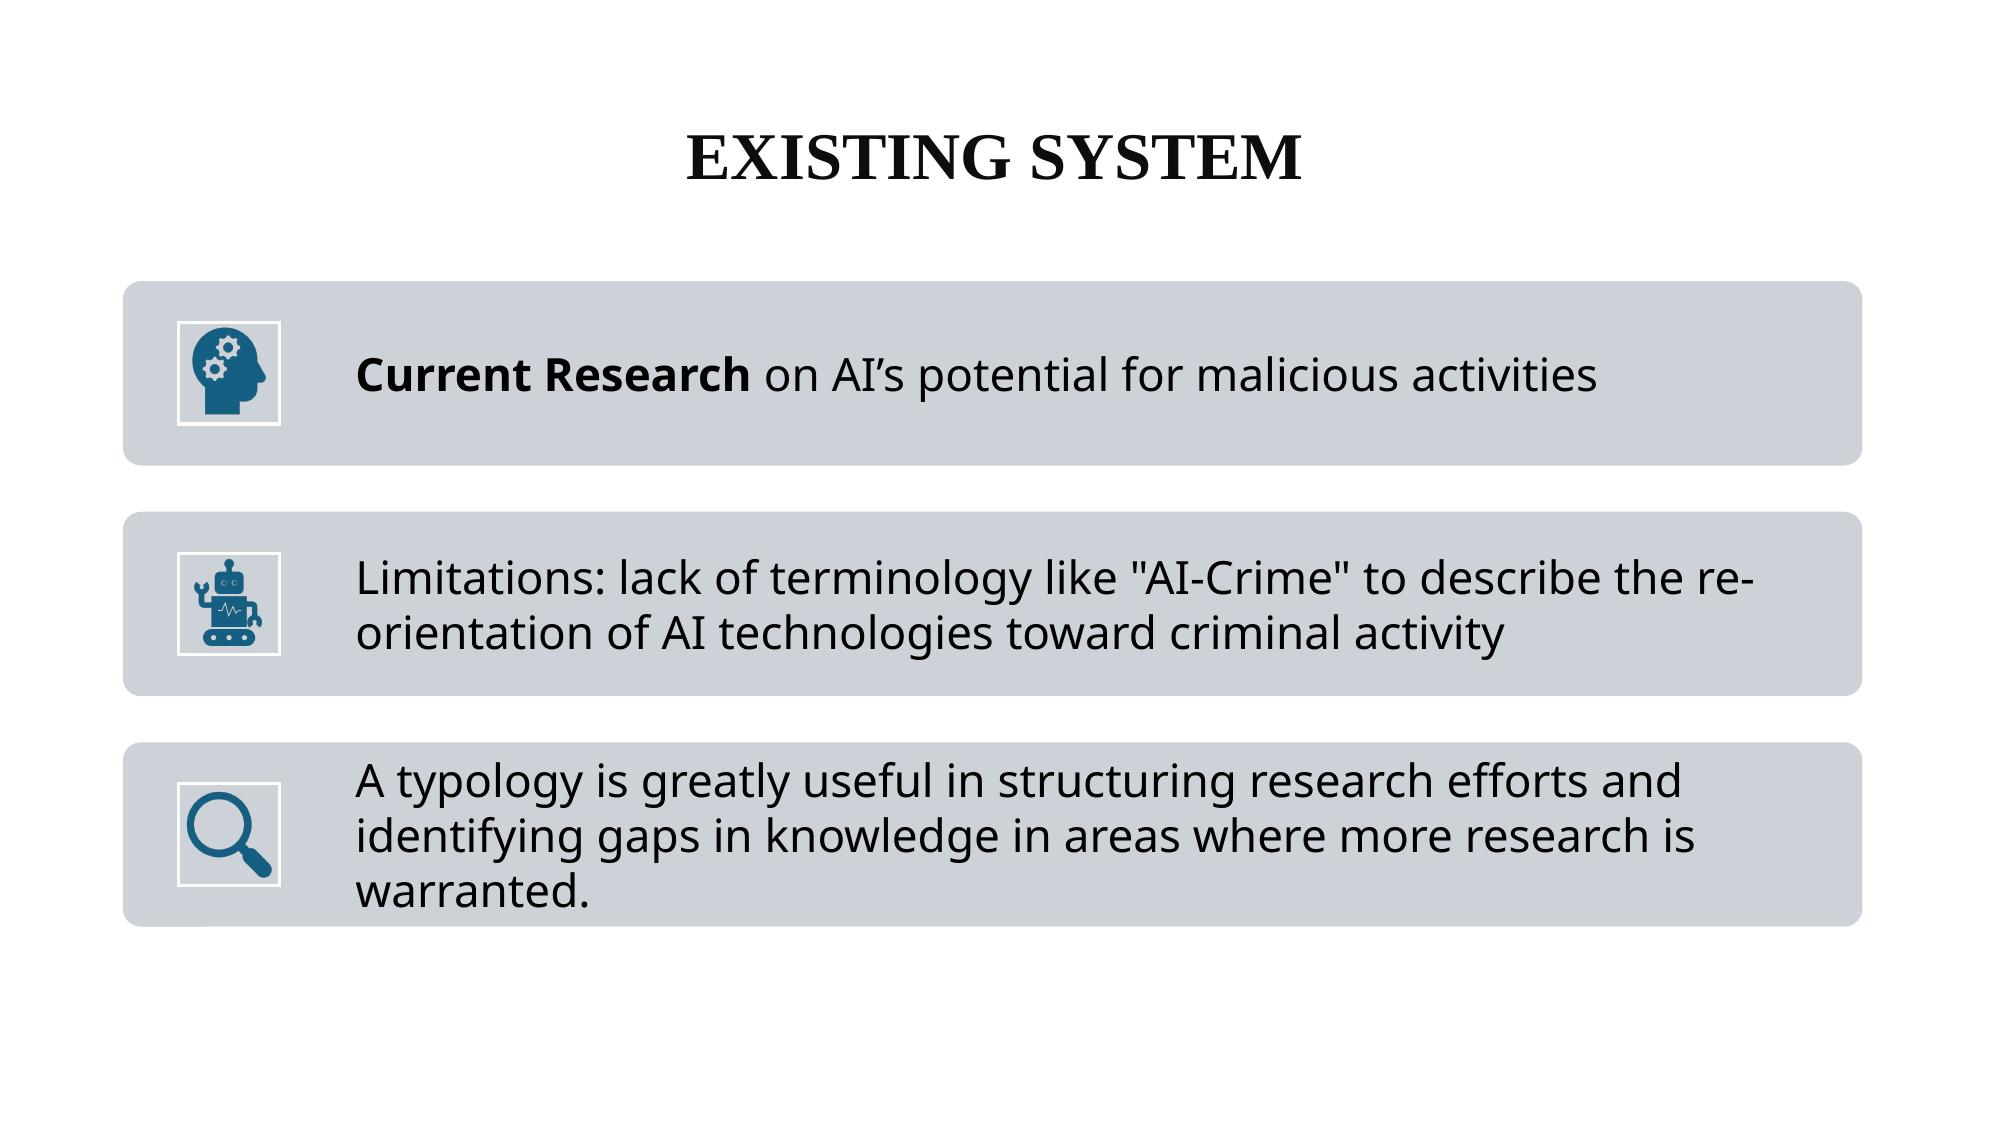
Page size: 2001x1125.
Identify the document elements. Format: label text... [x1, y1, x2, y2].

title EXISTING SYSTEM [137, 111, 1863, 204]
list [122, 280, 1863, 928]
